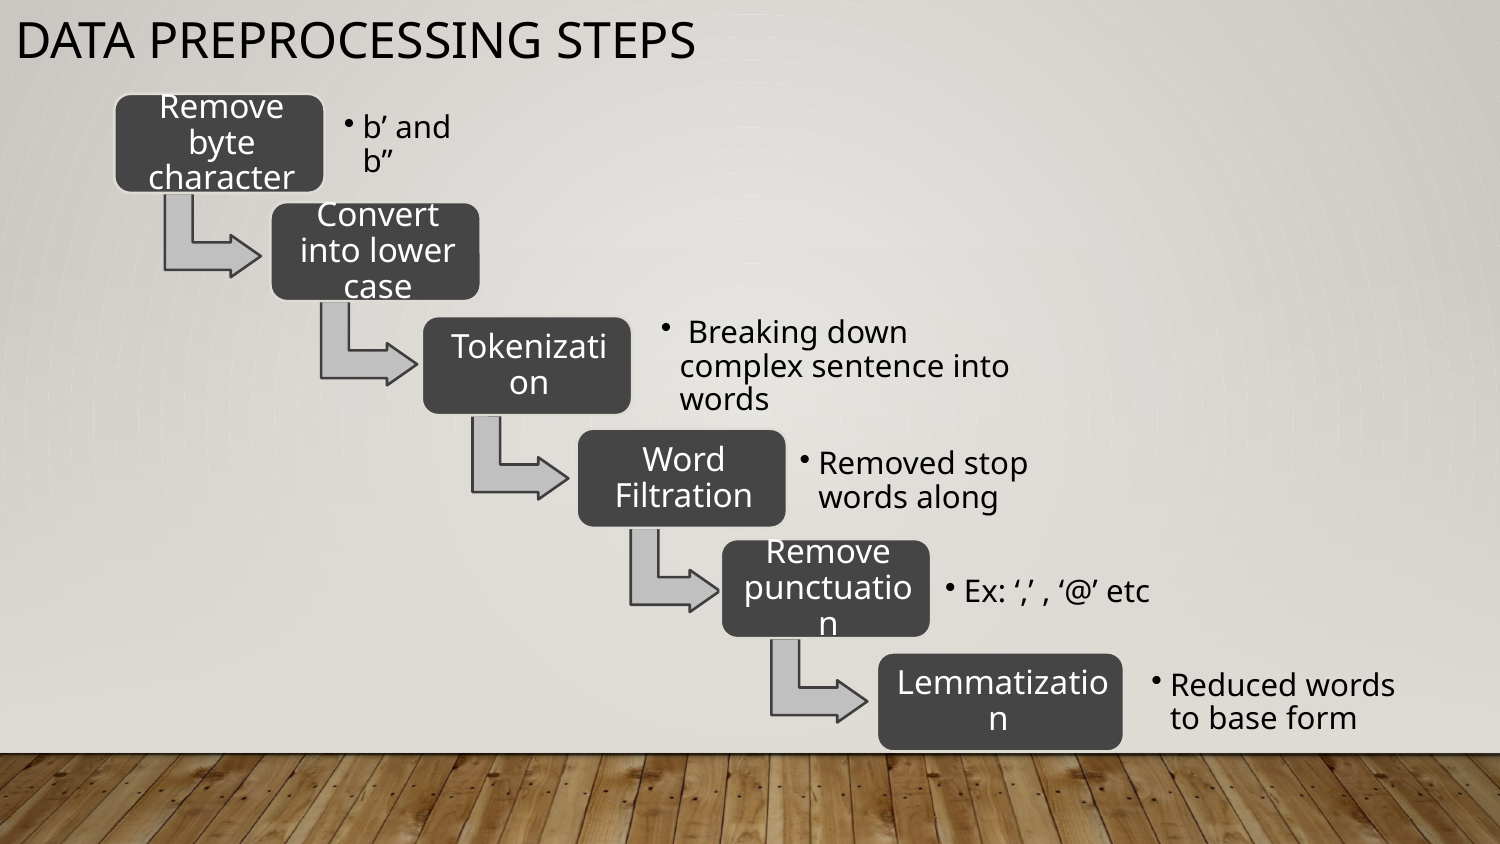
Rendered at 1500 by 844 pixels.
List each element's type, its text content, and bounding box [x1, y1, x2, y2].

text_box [37, 88, 1472, 755]
picture [0, 753, 1500, 844]
title Data PreProcessing STEPS [0, 0, 1155, 97]
